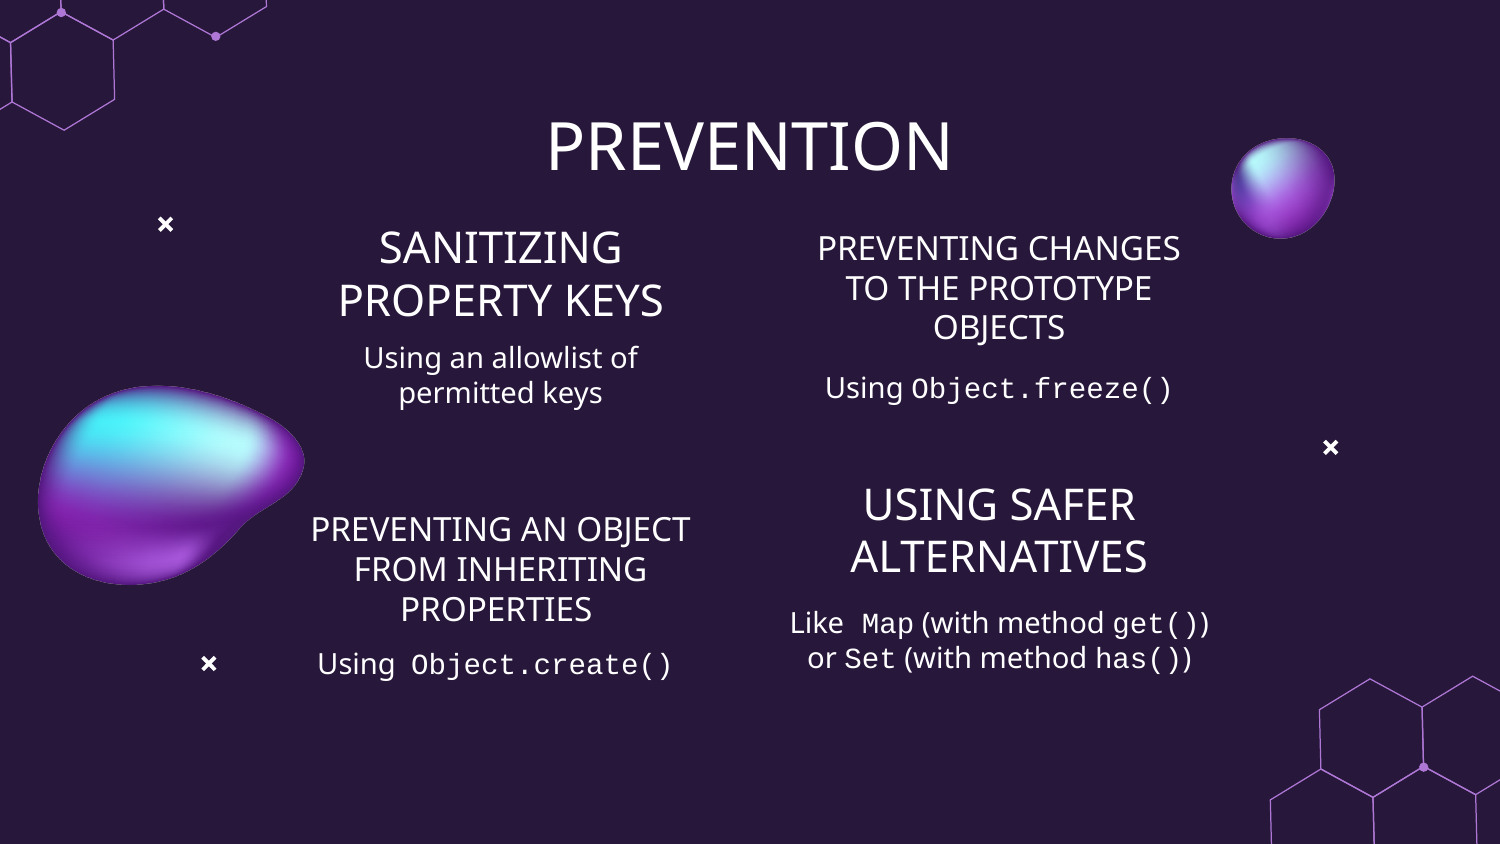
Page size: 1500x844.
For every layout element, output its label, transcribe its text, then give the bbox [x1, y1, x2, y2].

title PREVENTION [118, 88, 1382, 183]
picture [1218, 124, 1351, 252]
text_box Using an allowlist of permitted keys [287, 324, 714, 425]
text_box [202, 657, 216, 671]
subtitle Like Map (with method get()) or Set (with method has()) [759, 589, 1240, 683]
subtitle PREVENTING CHANGES TO THE PROTOTYPE OBJECTS [786, 217, 1212, 353]
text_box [1324, 440, 1338, 454]
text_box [159, 217, 173, 231]
subtitle USING SAFER ALTERNATIVES [786, 521, 1212, 597]
subtitle SANITIZING PROPERTY KEYS [287, 217, 714, 324]
subtitle PREVENTING AN OBJECT FROM INHERITING PROPERTIES [287, 567, 714, 643]
subtitle Using Object.freeze() [786, 353, 1212, 418]
picture [6, 340, 325, 642]
text_box Using Object.create() [302, 630, 700, 696]
